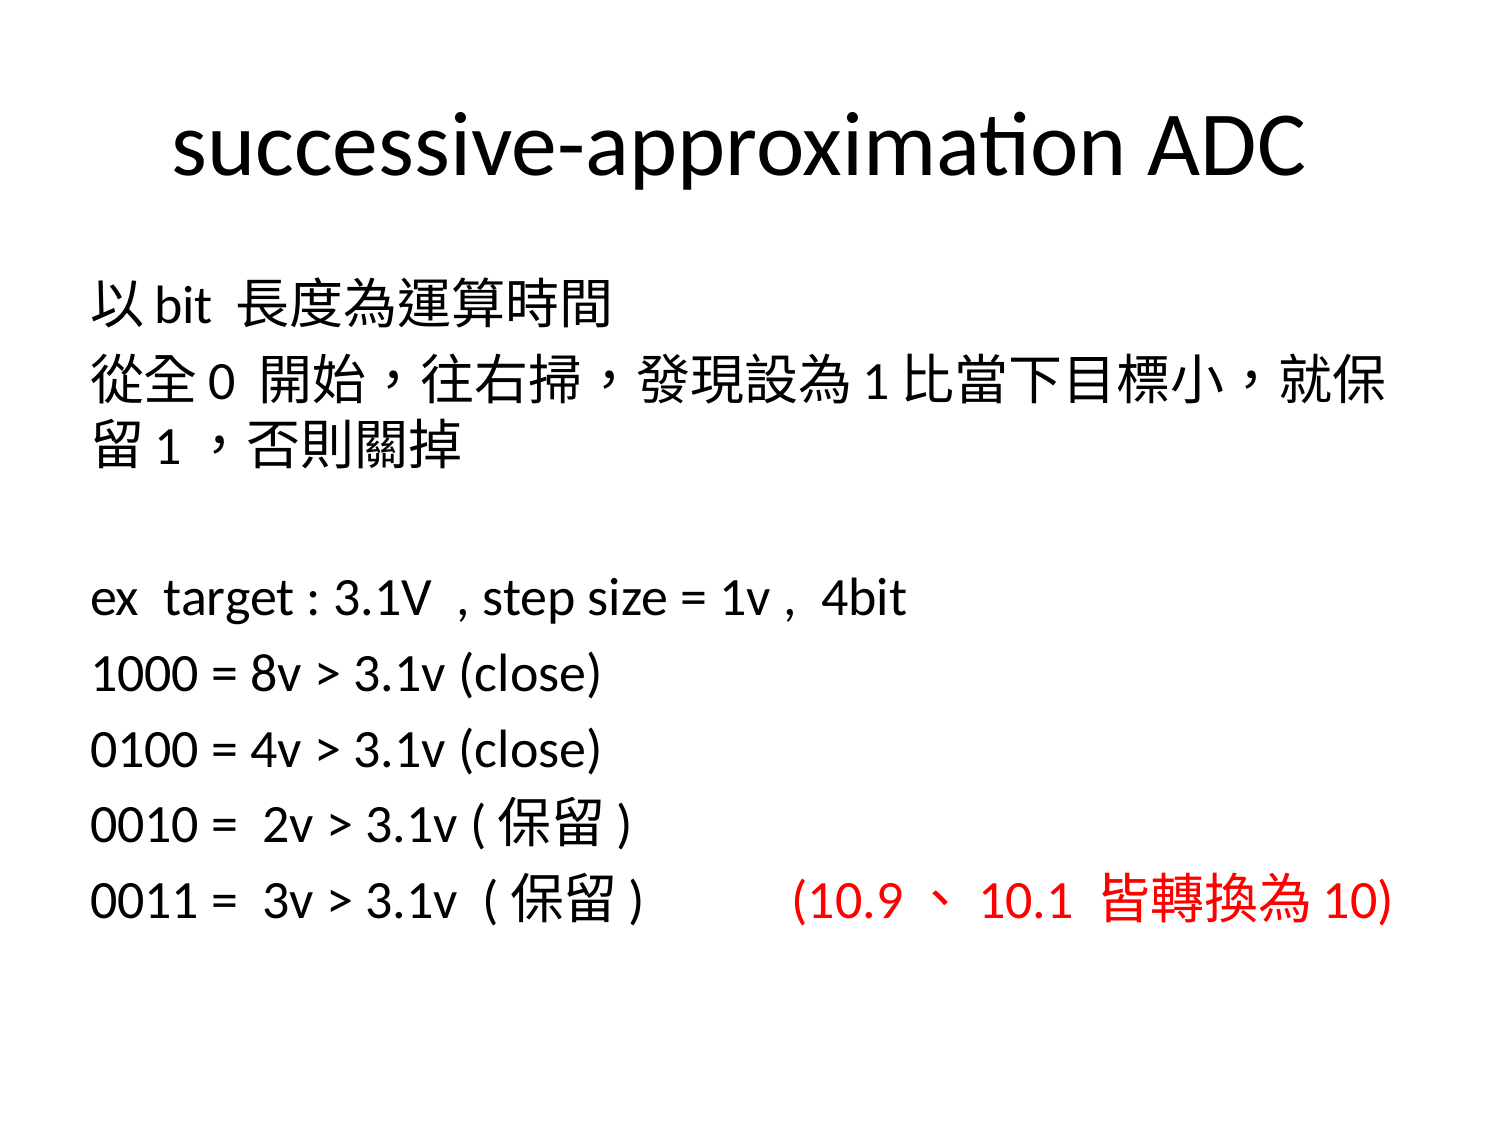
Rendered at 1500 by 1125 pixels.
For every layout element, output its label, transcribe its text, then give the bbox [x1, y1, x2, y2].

list 以bit 長度為運算時間 從全0 開始，往右掃，發現設為1比當下目標小，就保留1，否則關掉 ex target : 3.1V , step size = 1v , 4bit 1000 = 8v > 3.1v (close) 0100 = 4v > 3.1v (close) 0010 = 2v > 3.1v (保留) 0011 = 3v > 3.1v (保留) (10.9、10.1 皆轉換為10) [75, 262, 1425, 1005]
title successive-approximation ADC [75, 45, 1425, 233]
